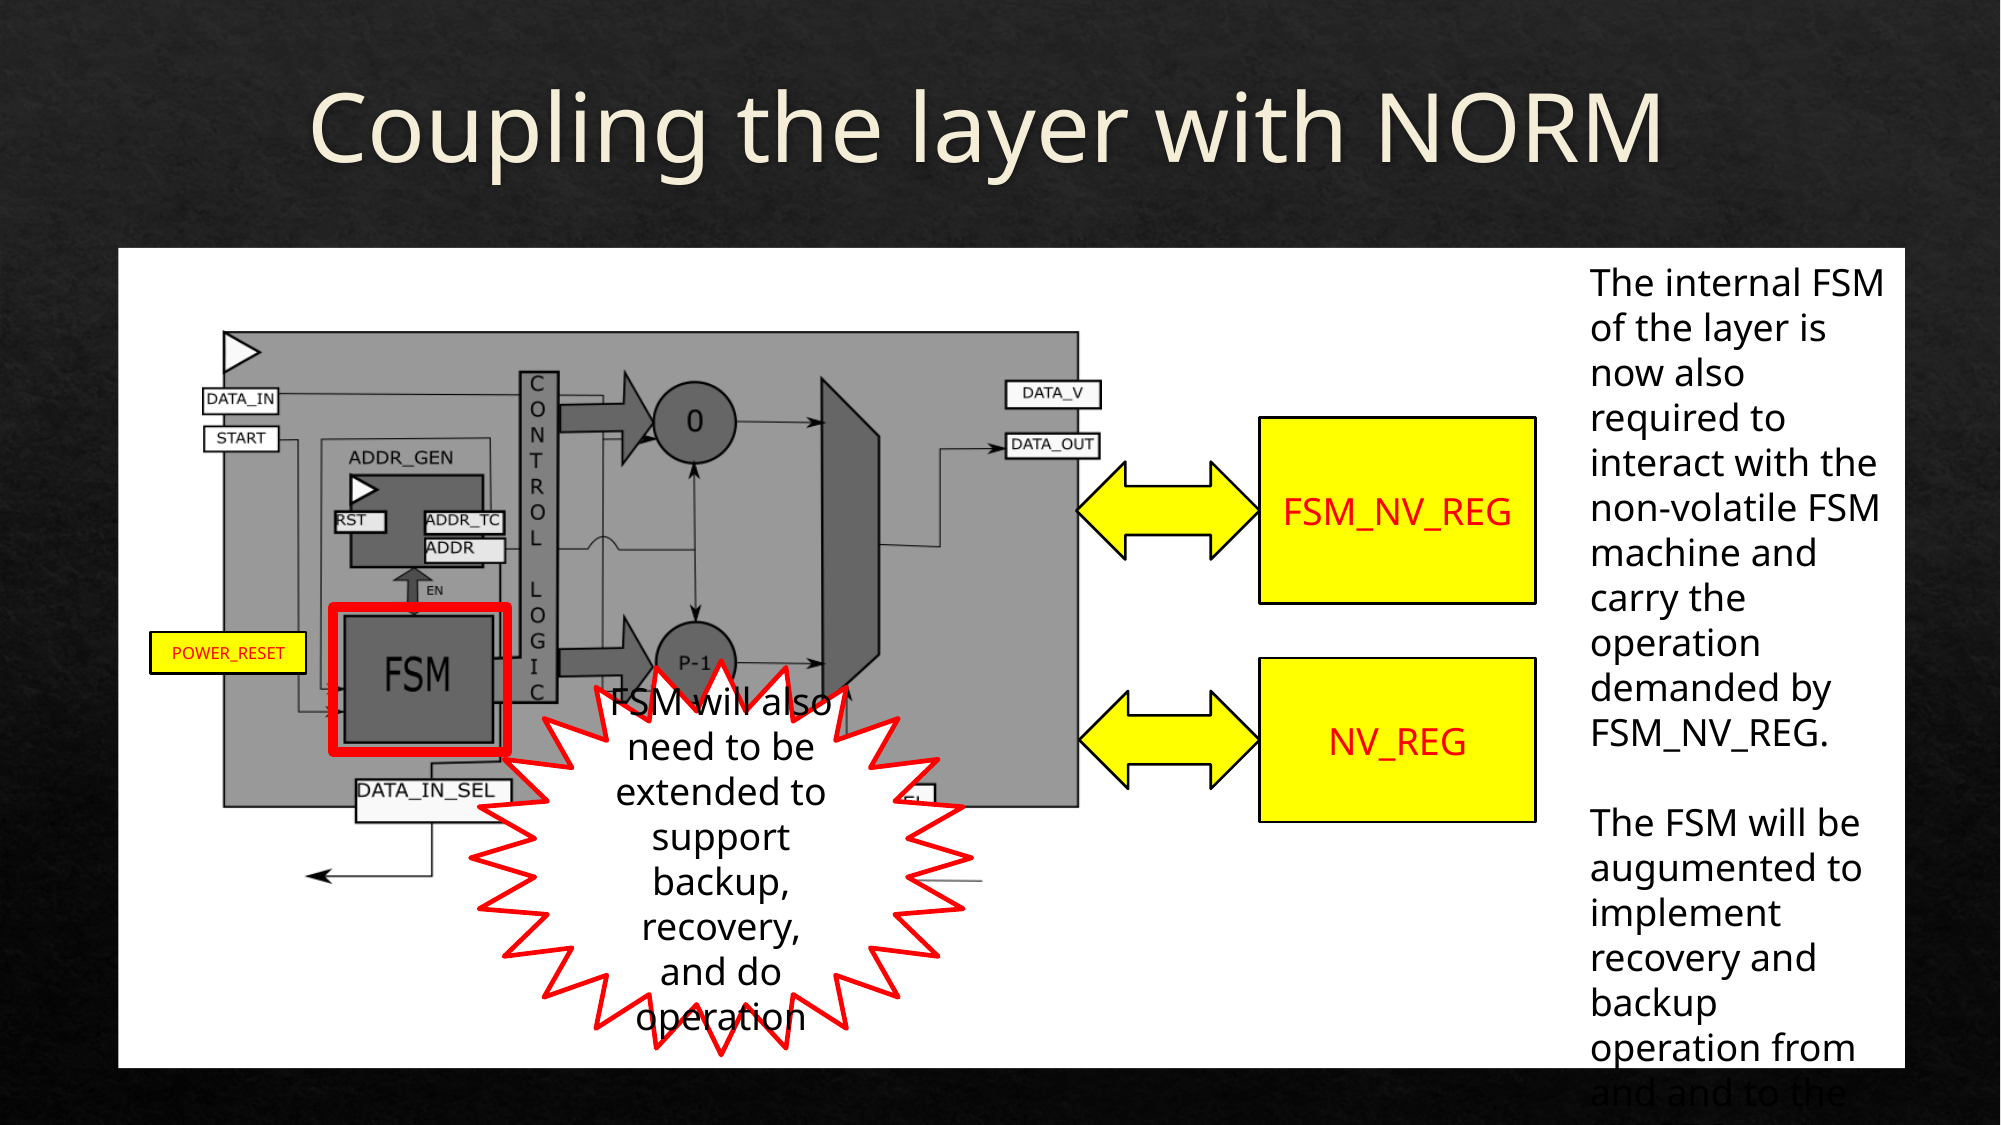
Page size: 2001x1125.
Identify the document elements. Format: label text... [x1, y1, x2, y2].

title Coupling the layer with NORM [150, 28, 1850, 235]
text_box [117, 247, 1906, 1069]
text_box FSM_NV_REG [1258, 416, 1537, 605]
text_box NV_REG [1258, 657, 1537, 823]
picture [202, 330, 1103, 884]
text_box POWER_RESET [149, 631, 194, 675]
text_box [1110, 689, 1261, 791]
text_box The internal FSM of the layer is now also required to interact with the non-volatile FSM machine and carry the operation demanded by FSM_NV_REG. The FSM will be augumented to implement recovery and backup operation from and and to the NV_REG. [1575, 251, 1905, 1125]
text_box FSM will also need to be extended to support backup, recovery, and do operation [477, 897, 965, 1057]
text_box [1110, 460, 1261, 561]
